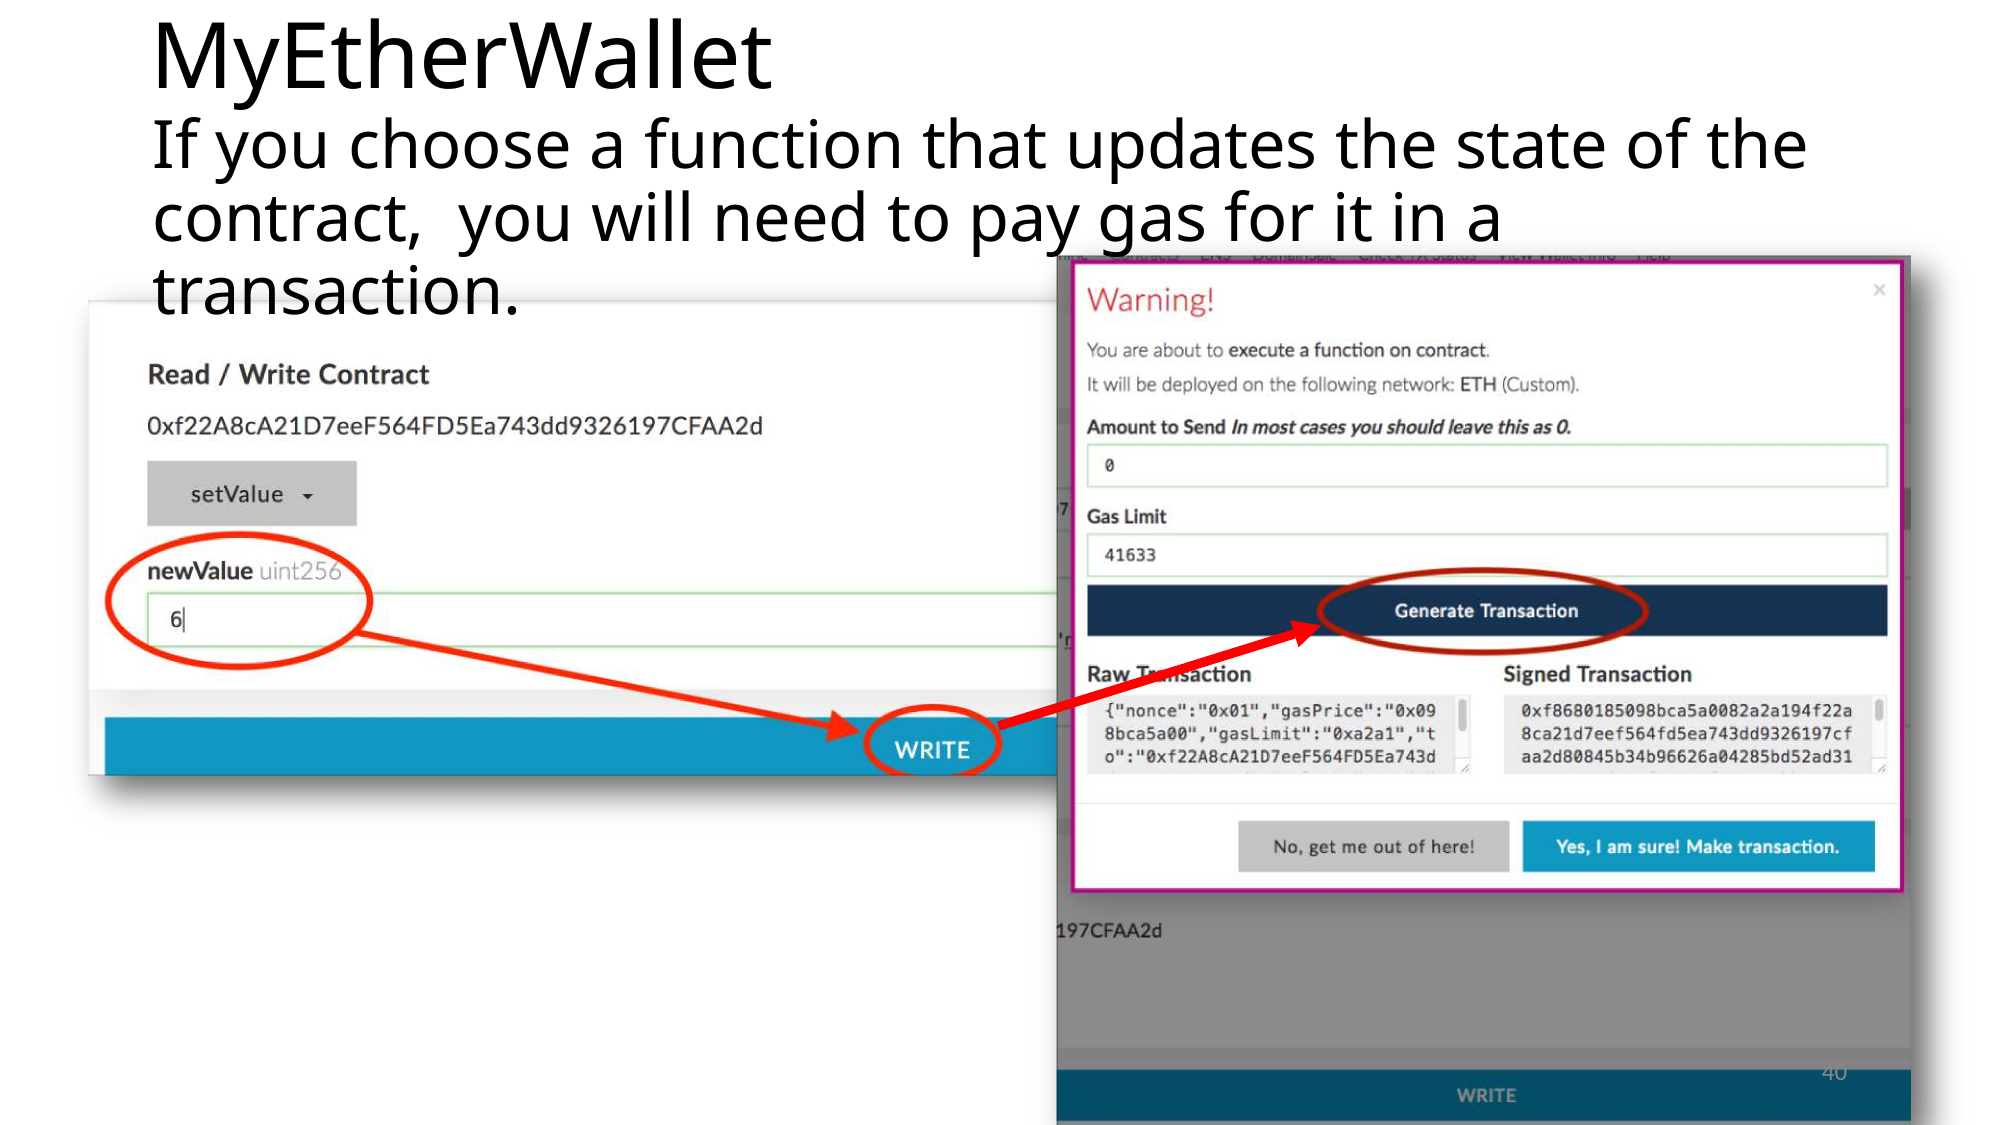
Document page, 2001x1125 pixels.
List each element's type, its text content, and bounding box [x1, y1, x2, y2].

title MyEtherWallet If you choose a function that updates the state of the contract, you will need to pay gas for it in a transaction. [148, 0, 1830, 220]
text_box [56, 224, 1976, 1125]
